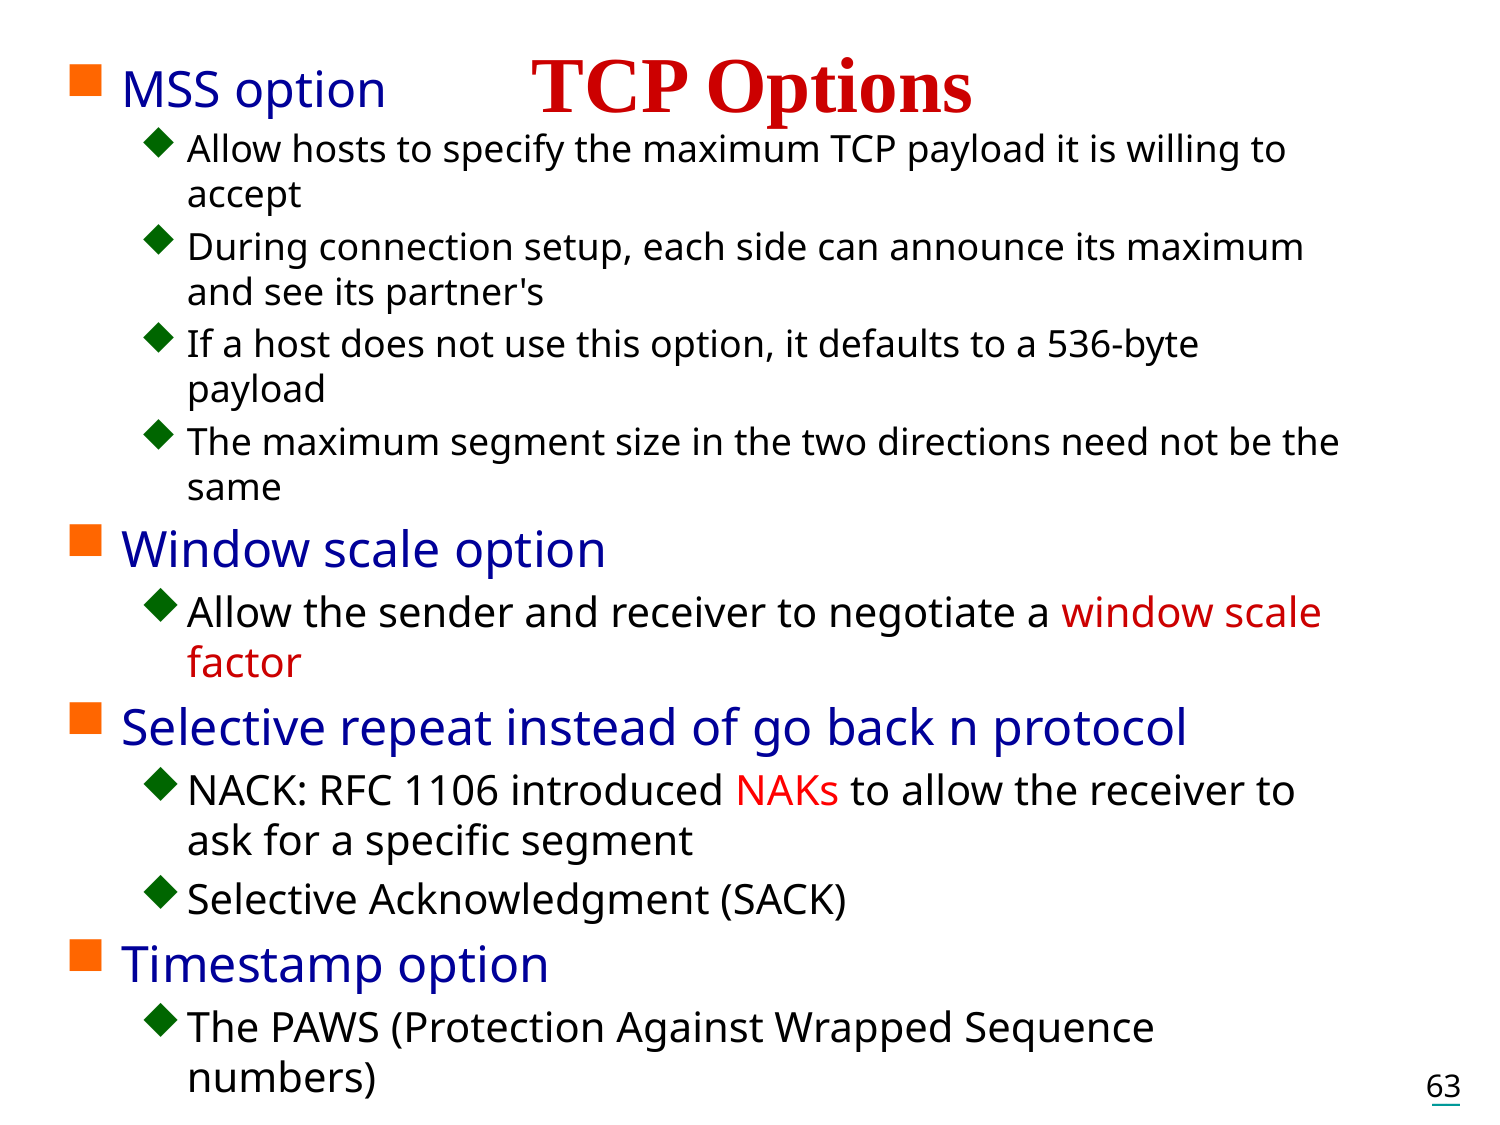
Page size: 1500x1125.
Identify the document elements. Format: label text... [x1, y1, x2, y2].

title TCP Options [100, 26, 1405, 135]
list MSS option Allow hosts to specify the maximum TCP payload it is willing to accept During connection setup, each side can announce its maximum and see its partner's If a host does not use this option, it defaults to a 536-byte payload The maximum segment size in the two directions need not be the same Window scale option Allow the sender and receiver to negotiate a window scale factor Selective repeat instead of go back n protocol NACK: RFC 1106 introduced NAKs to allow the receiver to ask for a specific segment Selective Acknowledgment (SACK) Timestamp option The PAWS (Protection Against Wrapped Sequence numbers) [50, 50, 1362, 1090]
